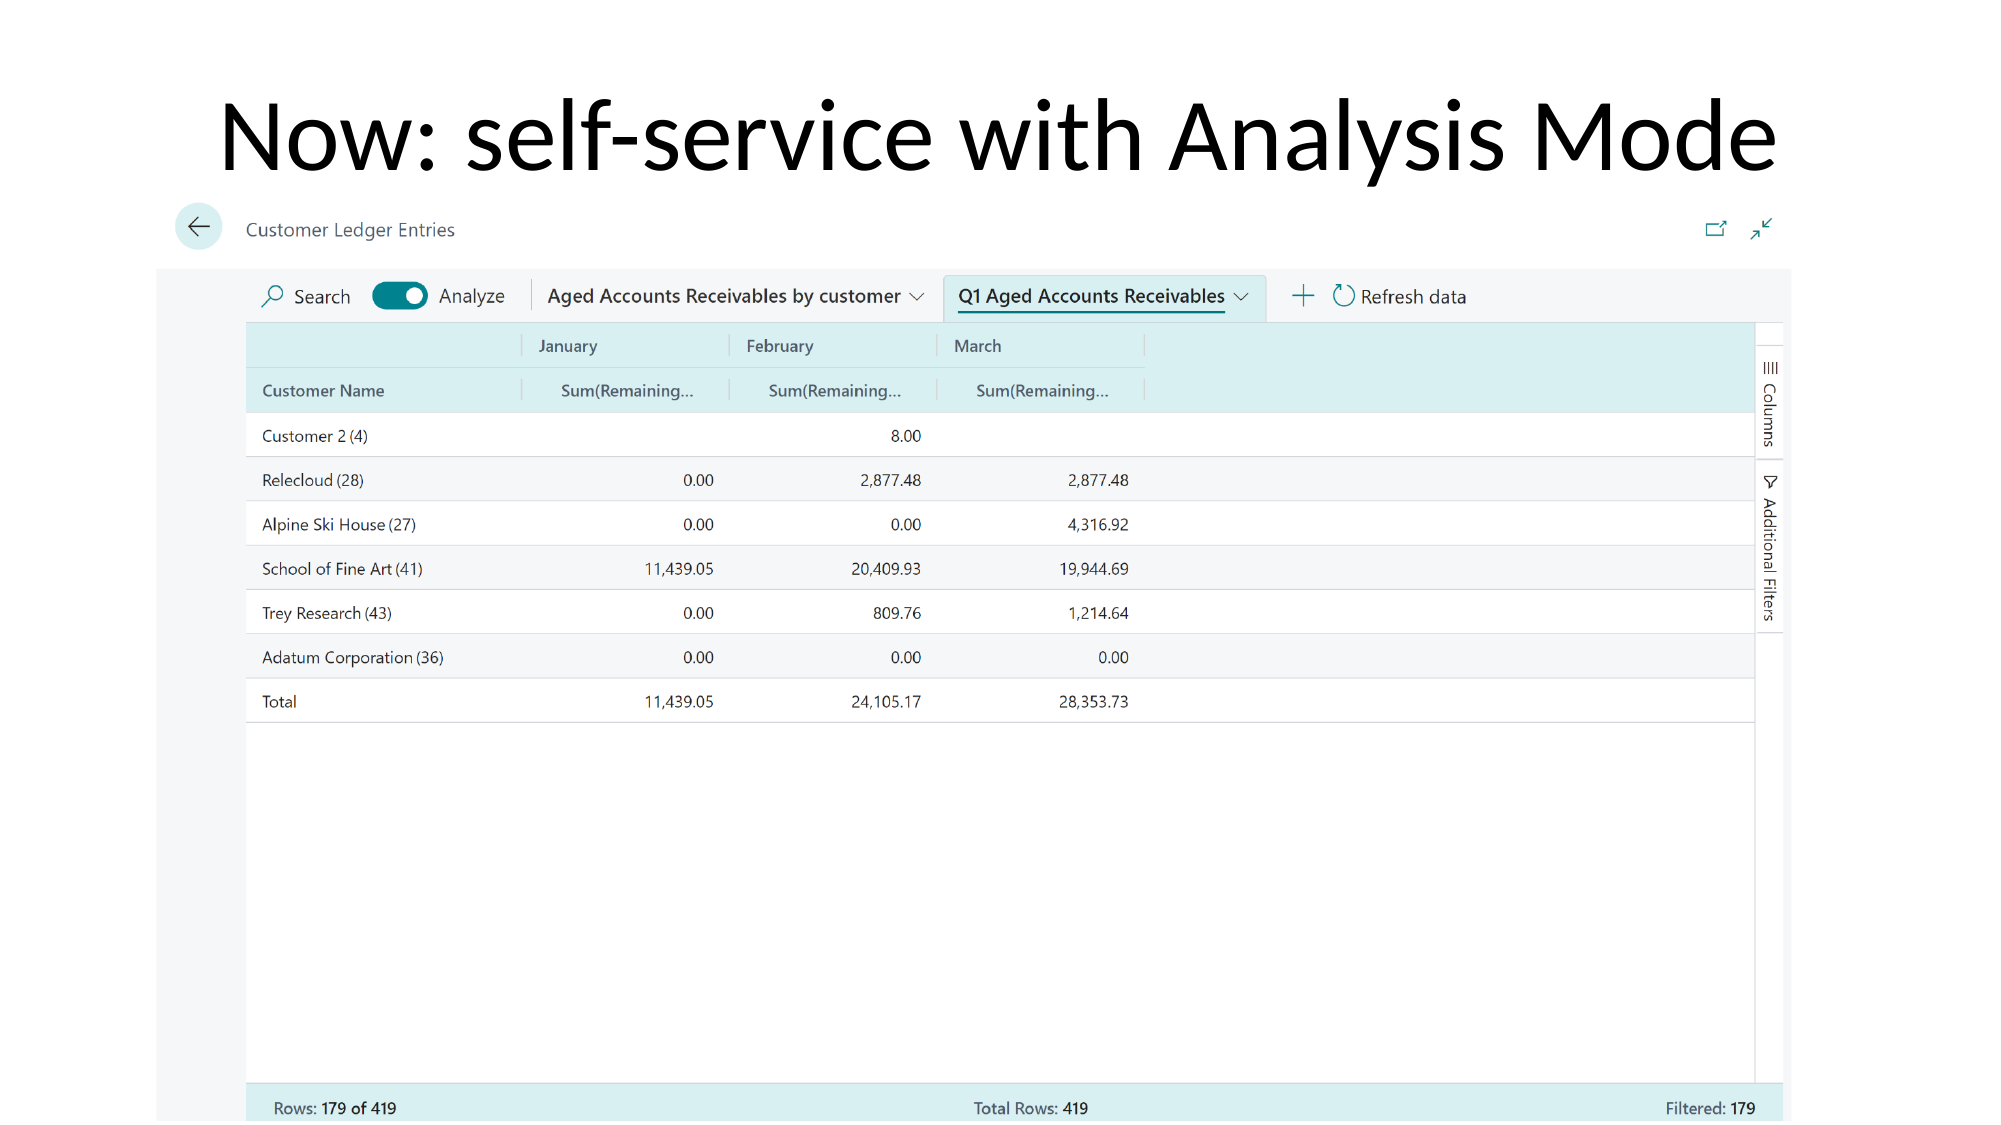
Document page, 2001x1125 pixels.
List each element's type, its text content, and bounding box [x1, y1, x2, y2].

title Now: self-service with Analysis Mode [137, 47, 1863, 201]
picture [155, 200, 1792, 1121]
